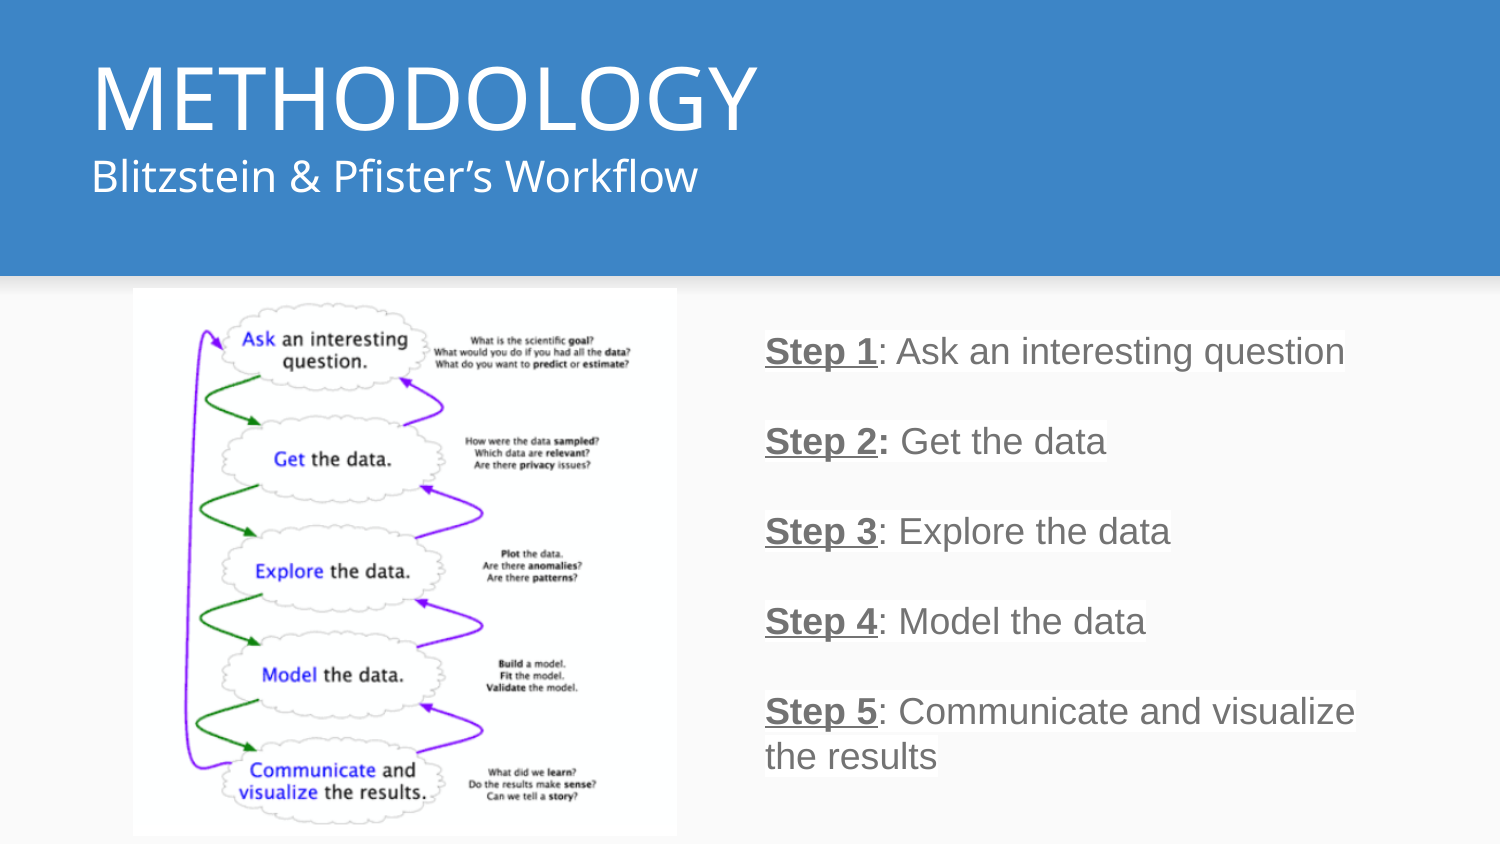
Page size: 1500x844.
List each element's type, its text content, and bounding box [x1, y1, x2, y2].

text_box Step 1: Ask an interesting question Step 2: Get the data Step 3: Explore the data Step 4: Model the data Step 5: Communicate and visualize the results [749, 311, 1431, 792]
picture [133, 288, 677, 836]
title METHODOLOGY Blitzstein & Pfister’s Workflow [75, 89, 1425, 216]
